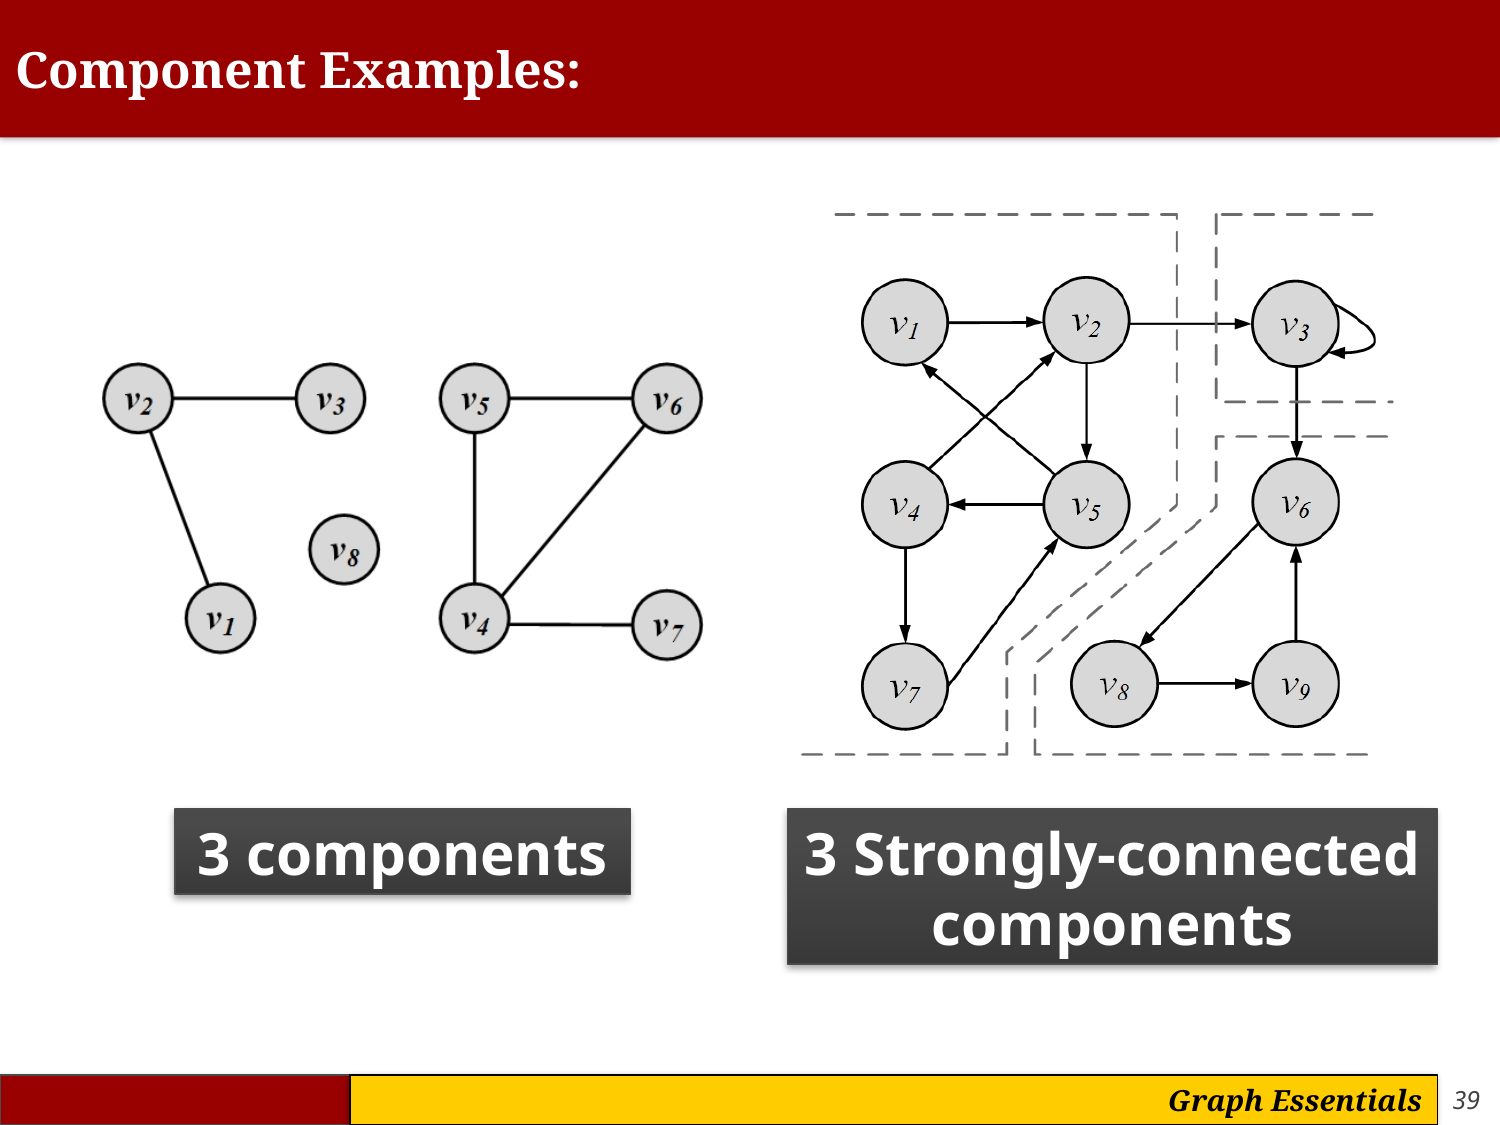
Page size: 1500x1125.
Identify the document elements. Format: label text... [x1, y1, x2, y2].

title Component Examples: [0, 0, 1500, 138]
text_box 3 components [174, 809, 631, 895]
picture [101, 362, 704, 665]
text_box 3 Strongly-connected components [787, 809, 1438, 965]
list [799, 212, 1395, 756]
